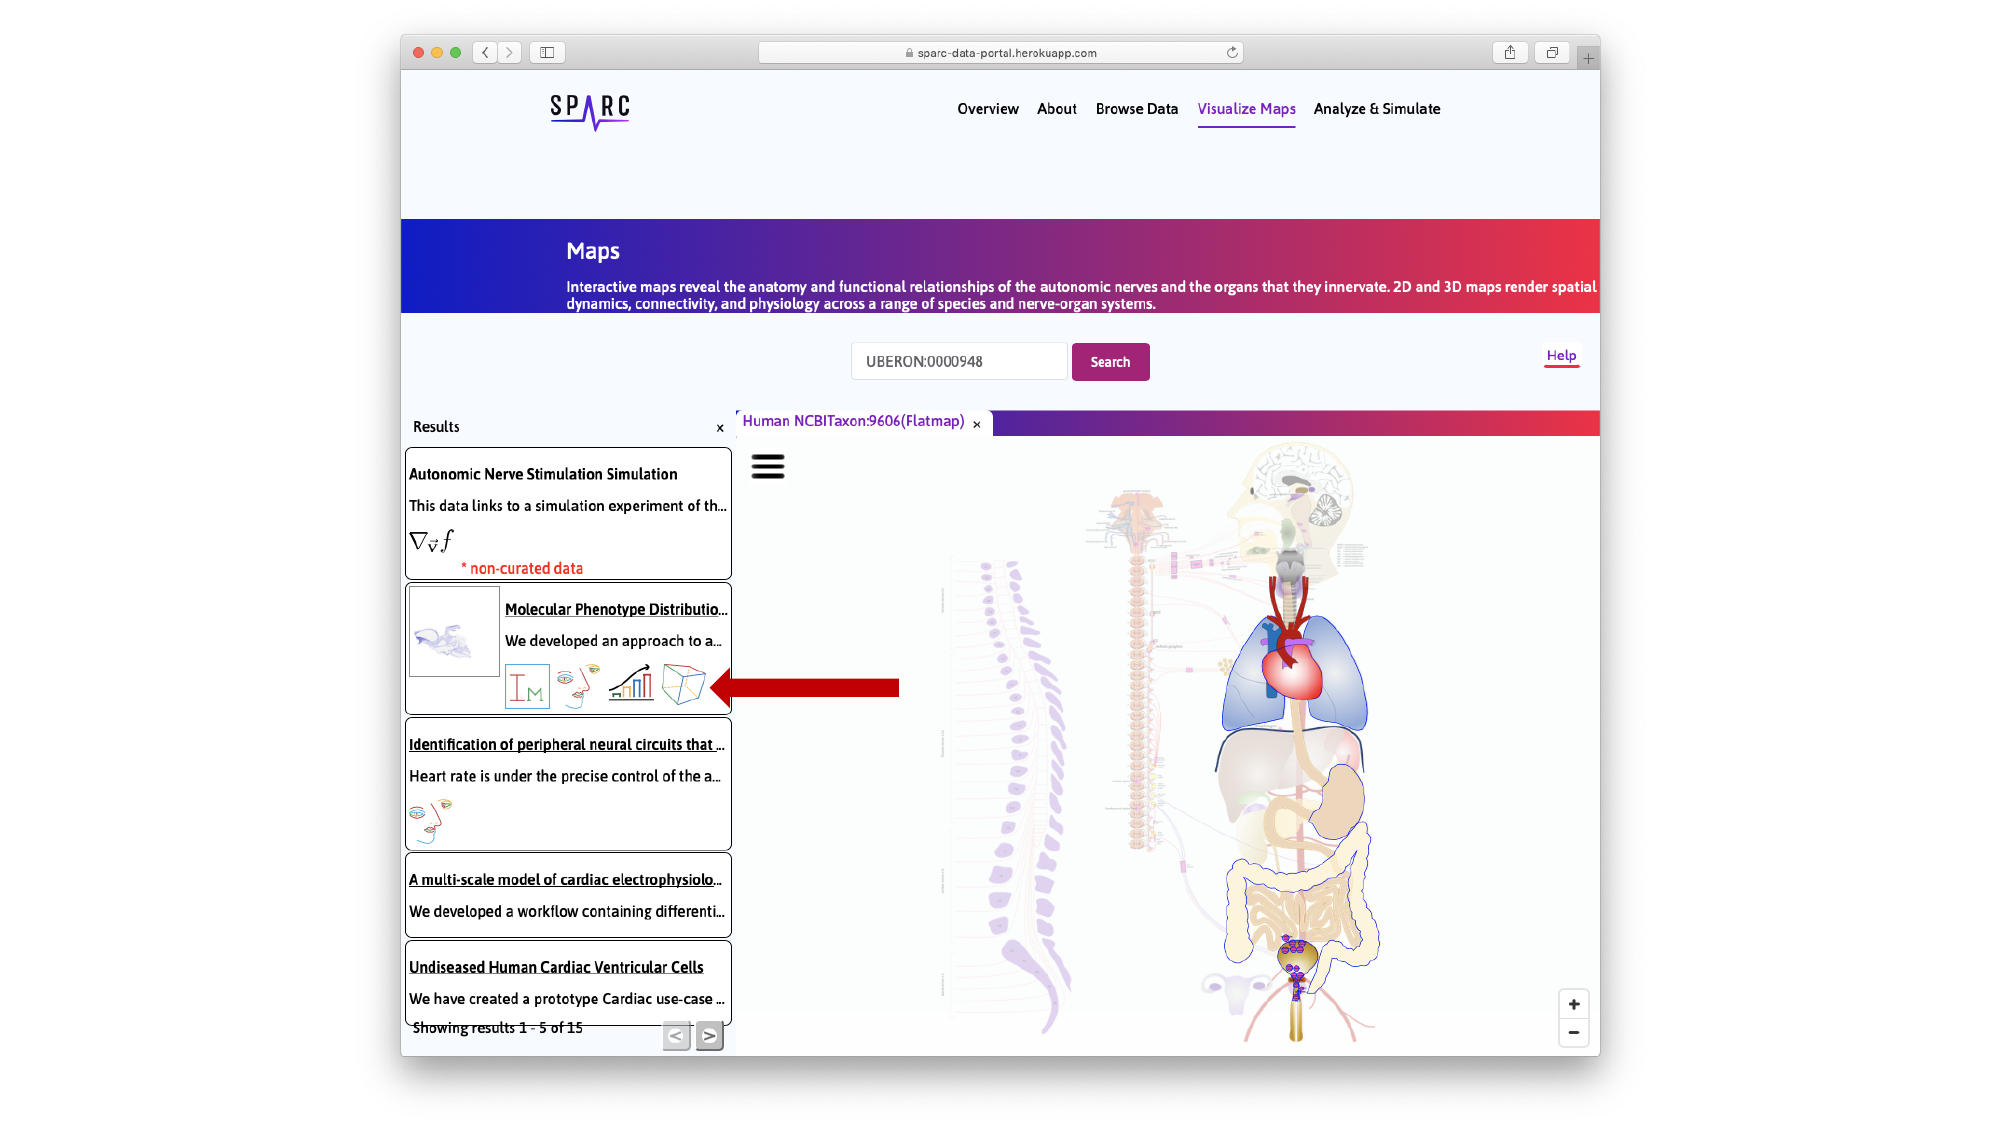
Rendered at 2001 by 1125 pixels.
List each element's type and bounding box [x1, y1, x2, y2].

picture [348, 0, 1652, 1125]
